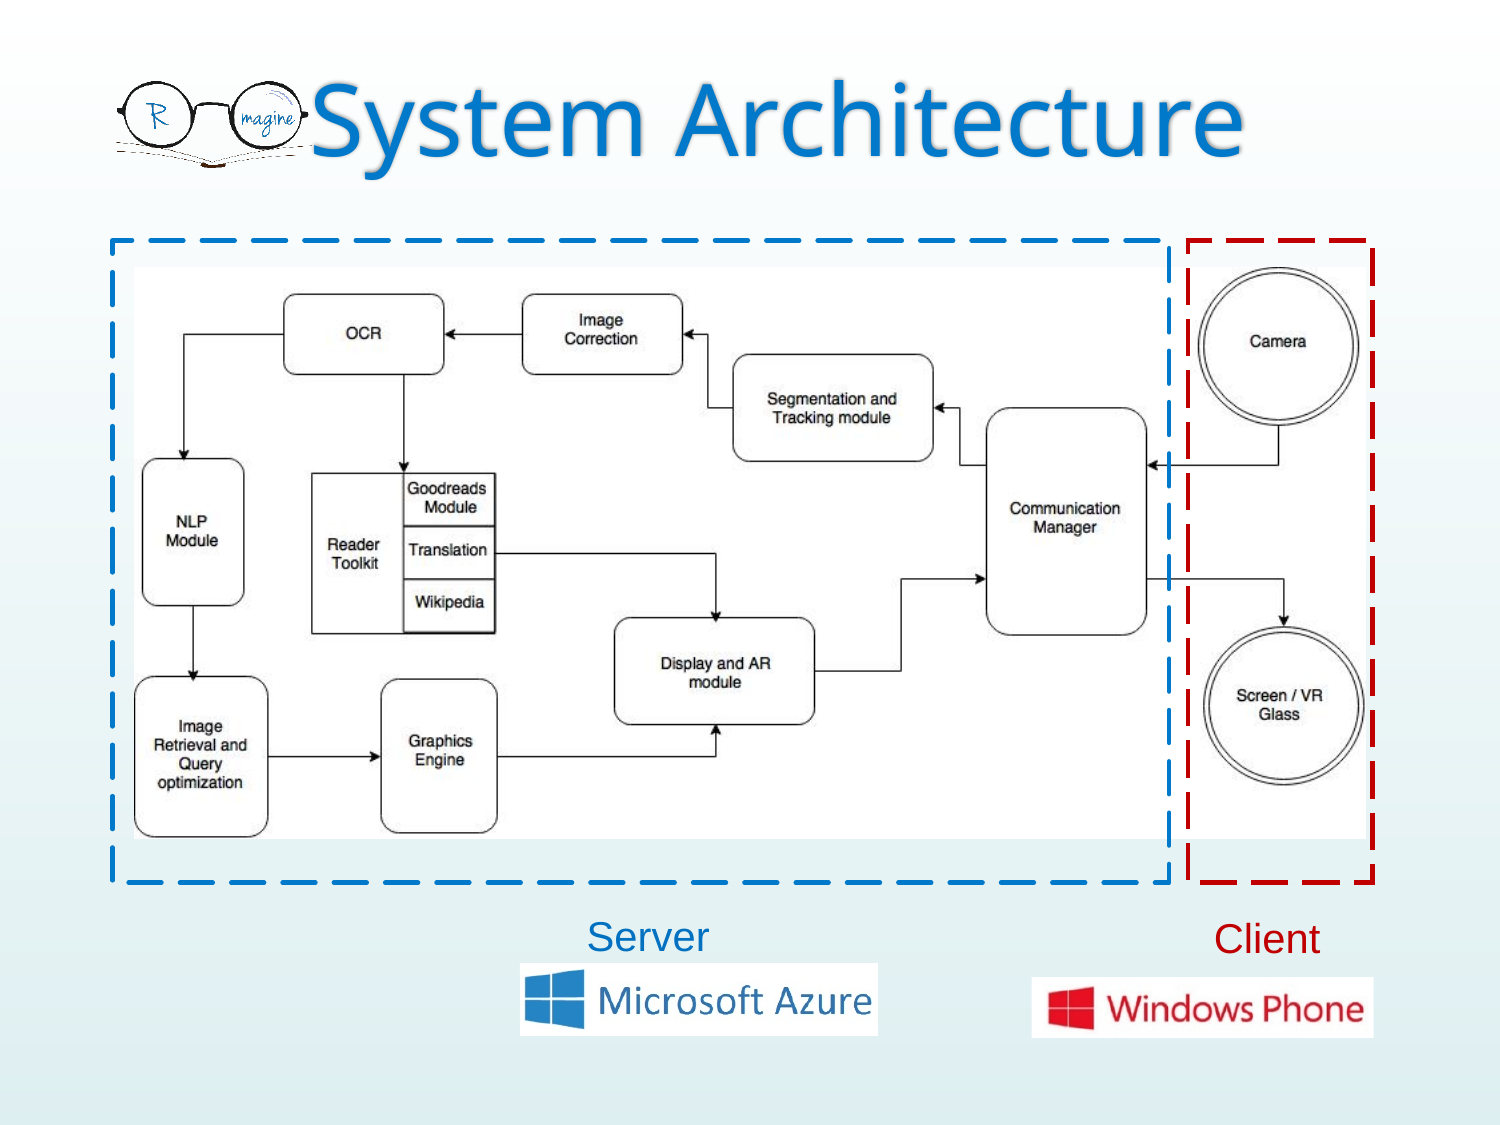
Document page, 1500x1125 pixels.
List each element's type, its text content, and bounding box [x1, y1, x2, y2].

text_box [344, 8, 1142, 1125]
picture [112, 80, 317, 179]
text_box System Architecture [1148, 24, 1308, 184]
picture [1142, 267, 1366, 839]
picture [134, 267, 344, 839]
text_box System Architecture [112, 24, 336, 184]
picture [1142, 977, 1374, 1038]
